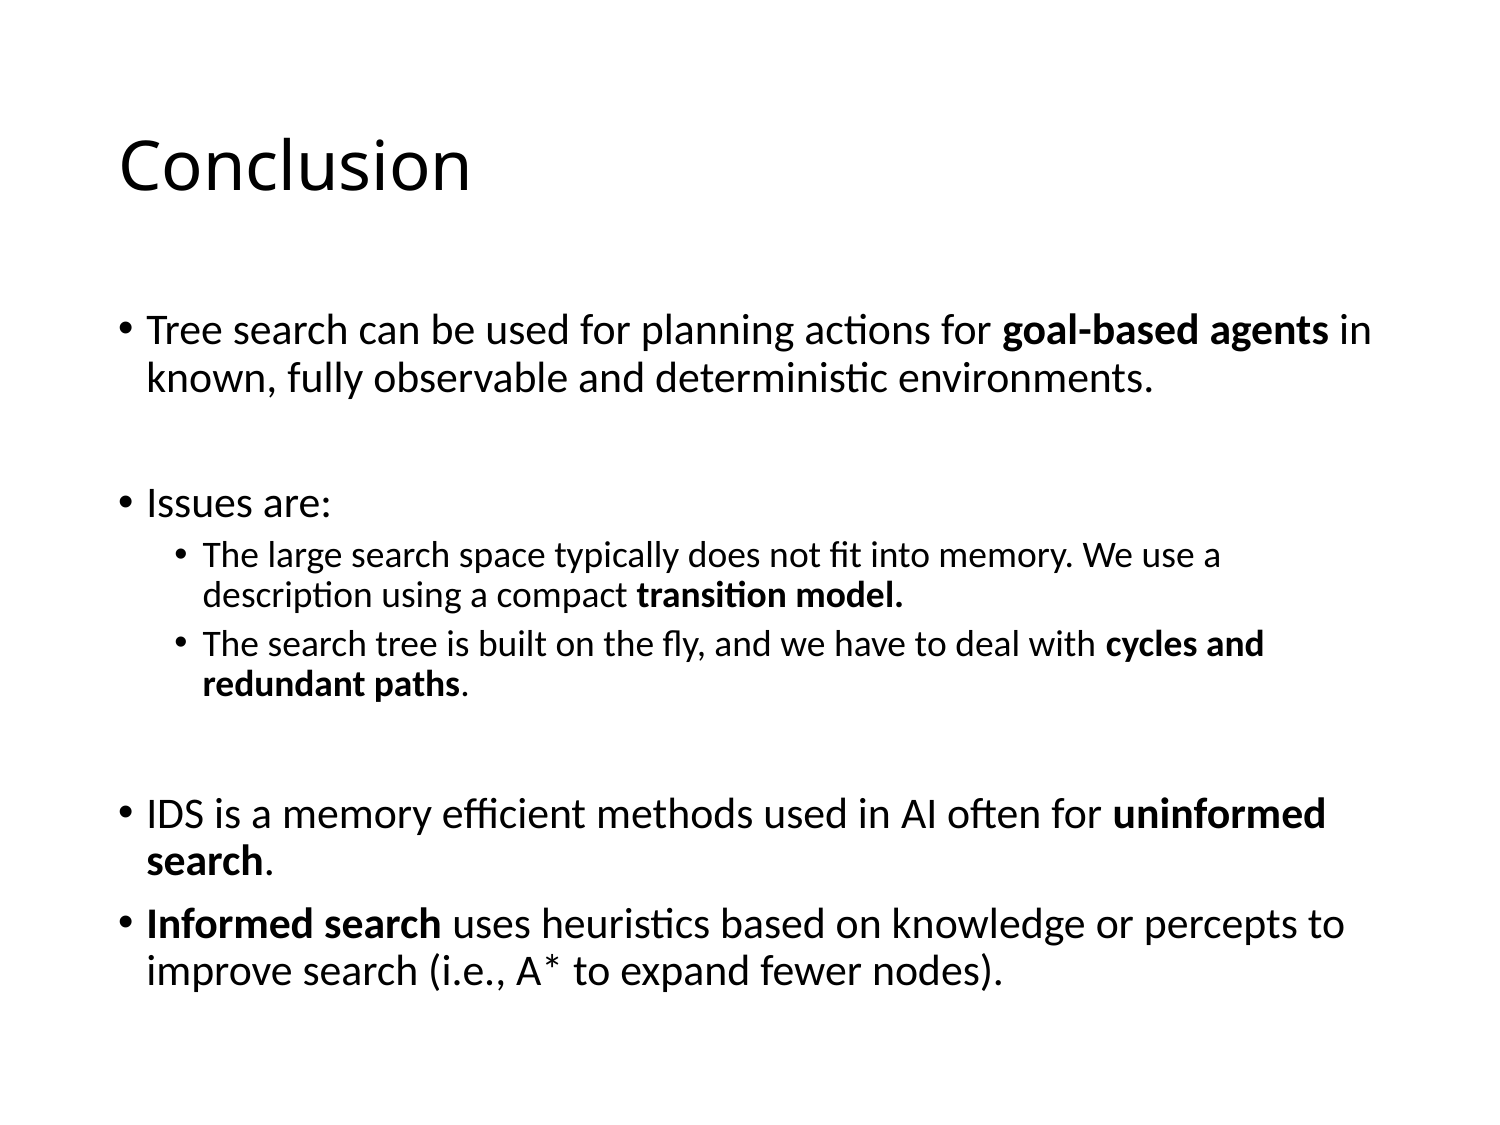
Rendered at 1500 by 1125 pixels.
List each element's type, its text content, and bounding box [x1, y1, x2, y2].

list Tree search can be used for planning actions for goal-based agents in known, fully observable and deterministic environments. Issues are: The large search space typically does not fit into memory. We use a description using a compact transition model. The search tree is built on the fly, and we have to deal with cycles and redundant paths. IDS is a memory efficient methods used in AI often for uninformed search. Informed search uses heuristics based on knowledge or percepts to improve search (i.e., A* to expand fewer nodes). [103, 299, 1397, 1014]
title Conclusion [103, 59, 1397, 278]
